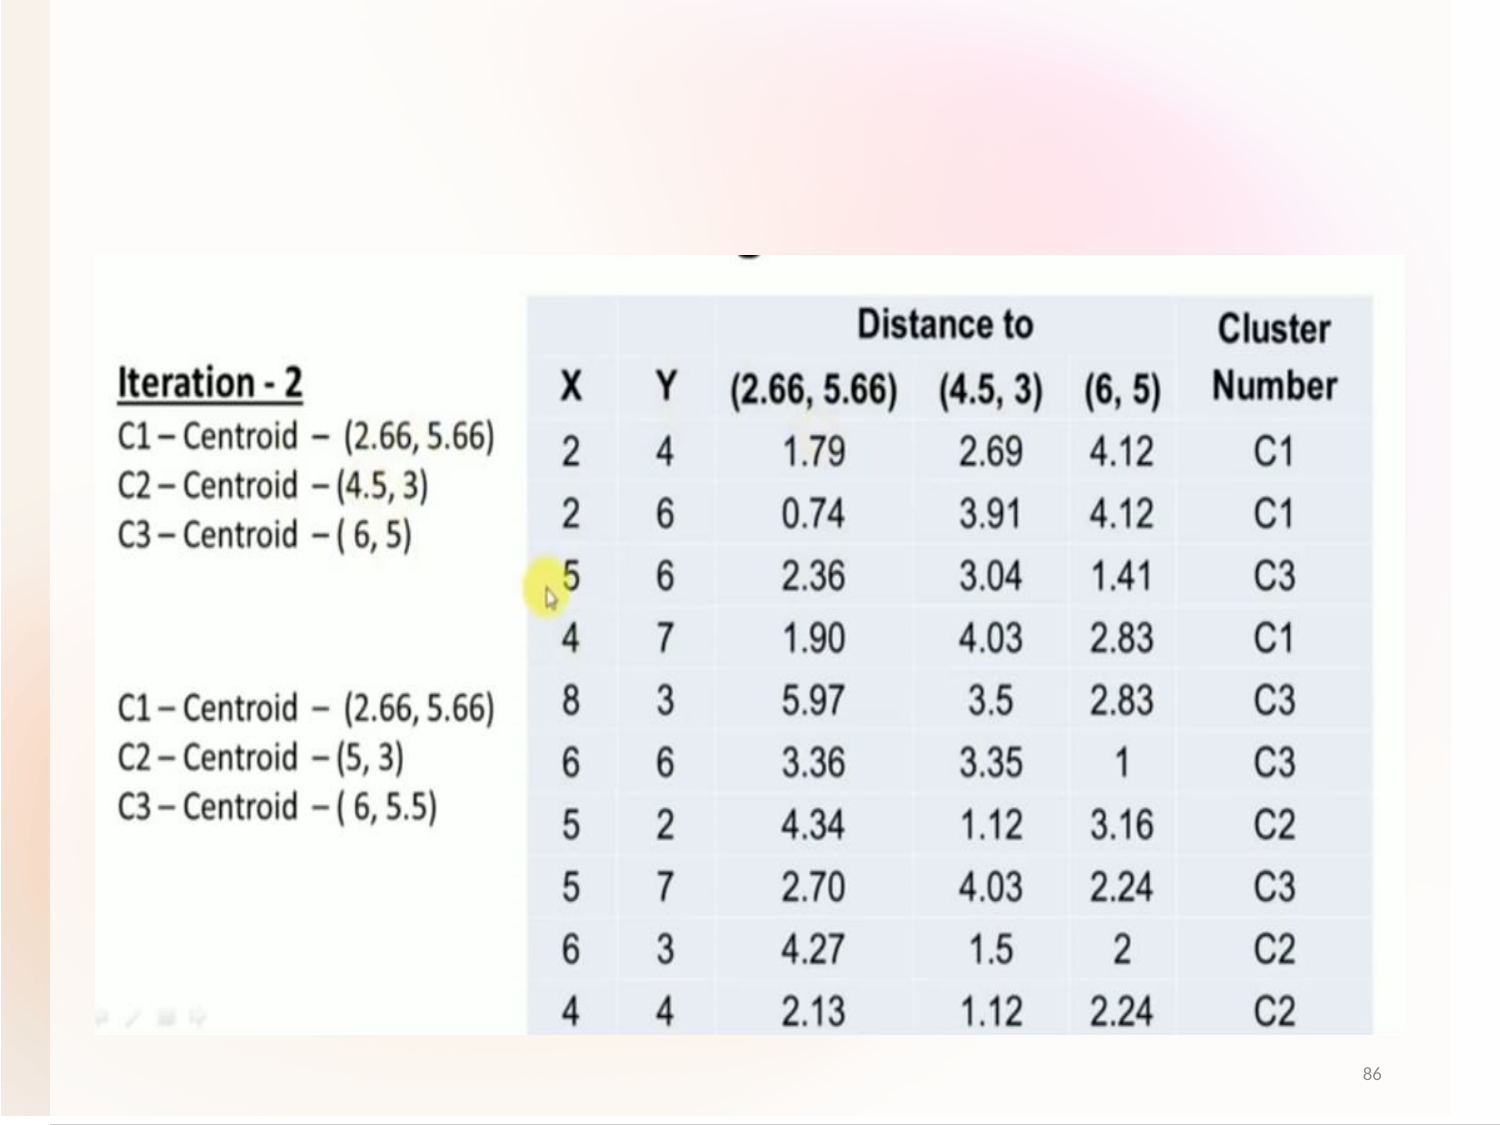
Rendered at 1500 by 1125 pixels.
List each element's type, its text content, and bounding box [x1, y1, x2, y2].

picture [0, 0, 1500, 1125]
slide_number 86 [1059, 1042, 1397, 1103]
